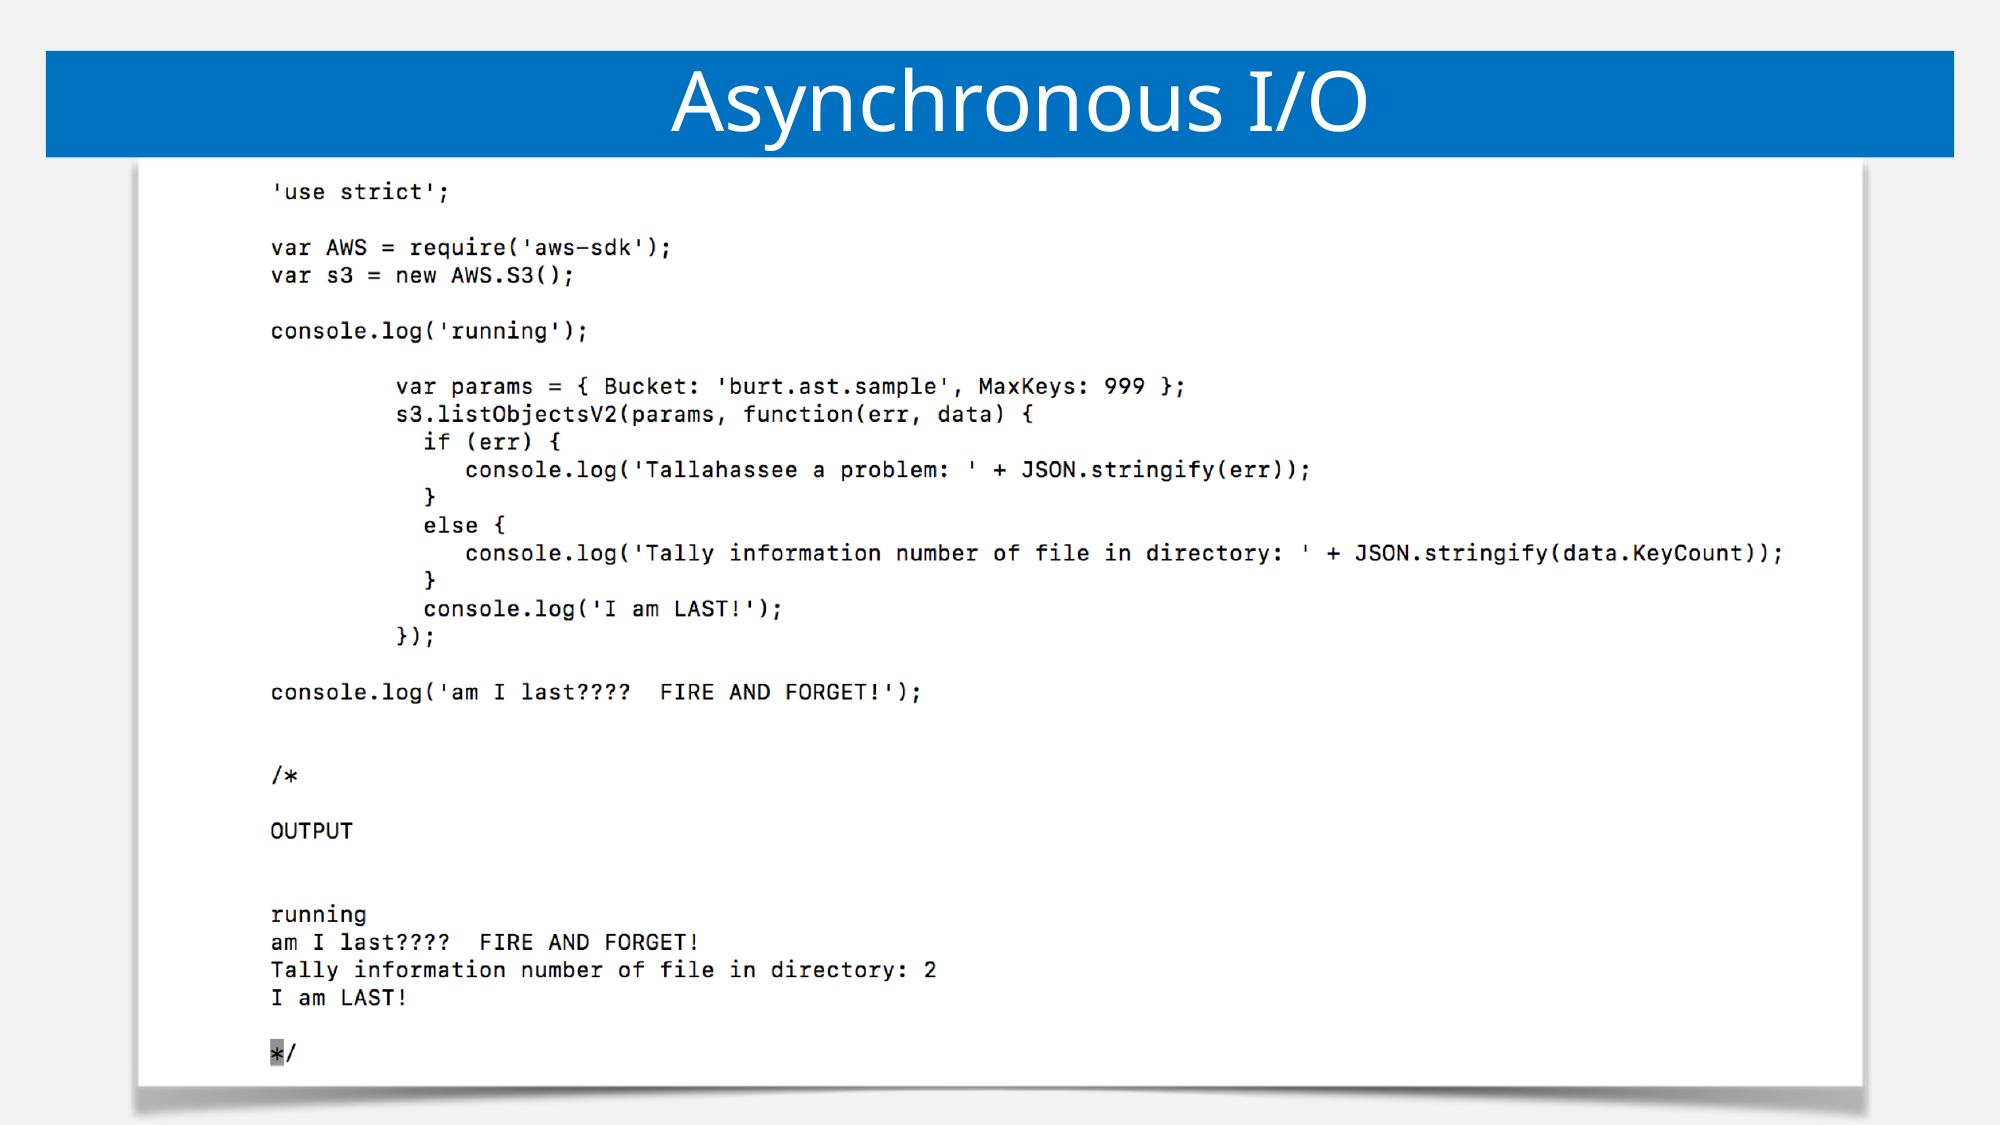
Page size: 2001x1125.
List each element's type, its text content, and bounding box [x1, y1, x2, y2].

picture [128, 157, 1872, 1125]
text_box Asynchronous I/O [45, 50, 1955, 158]
